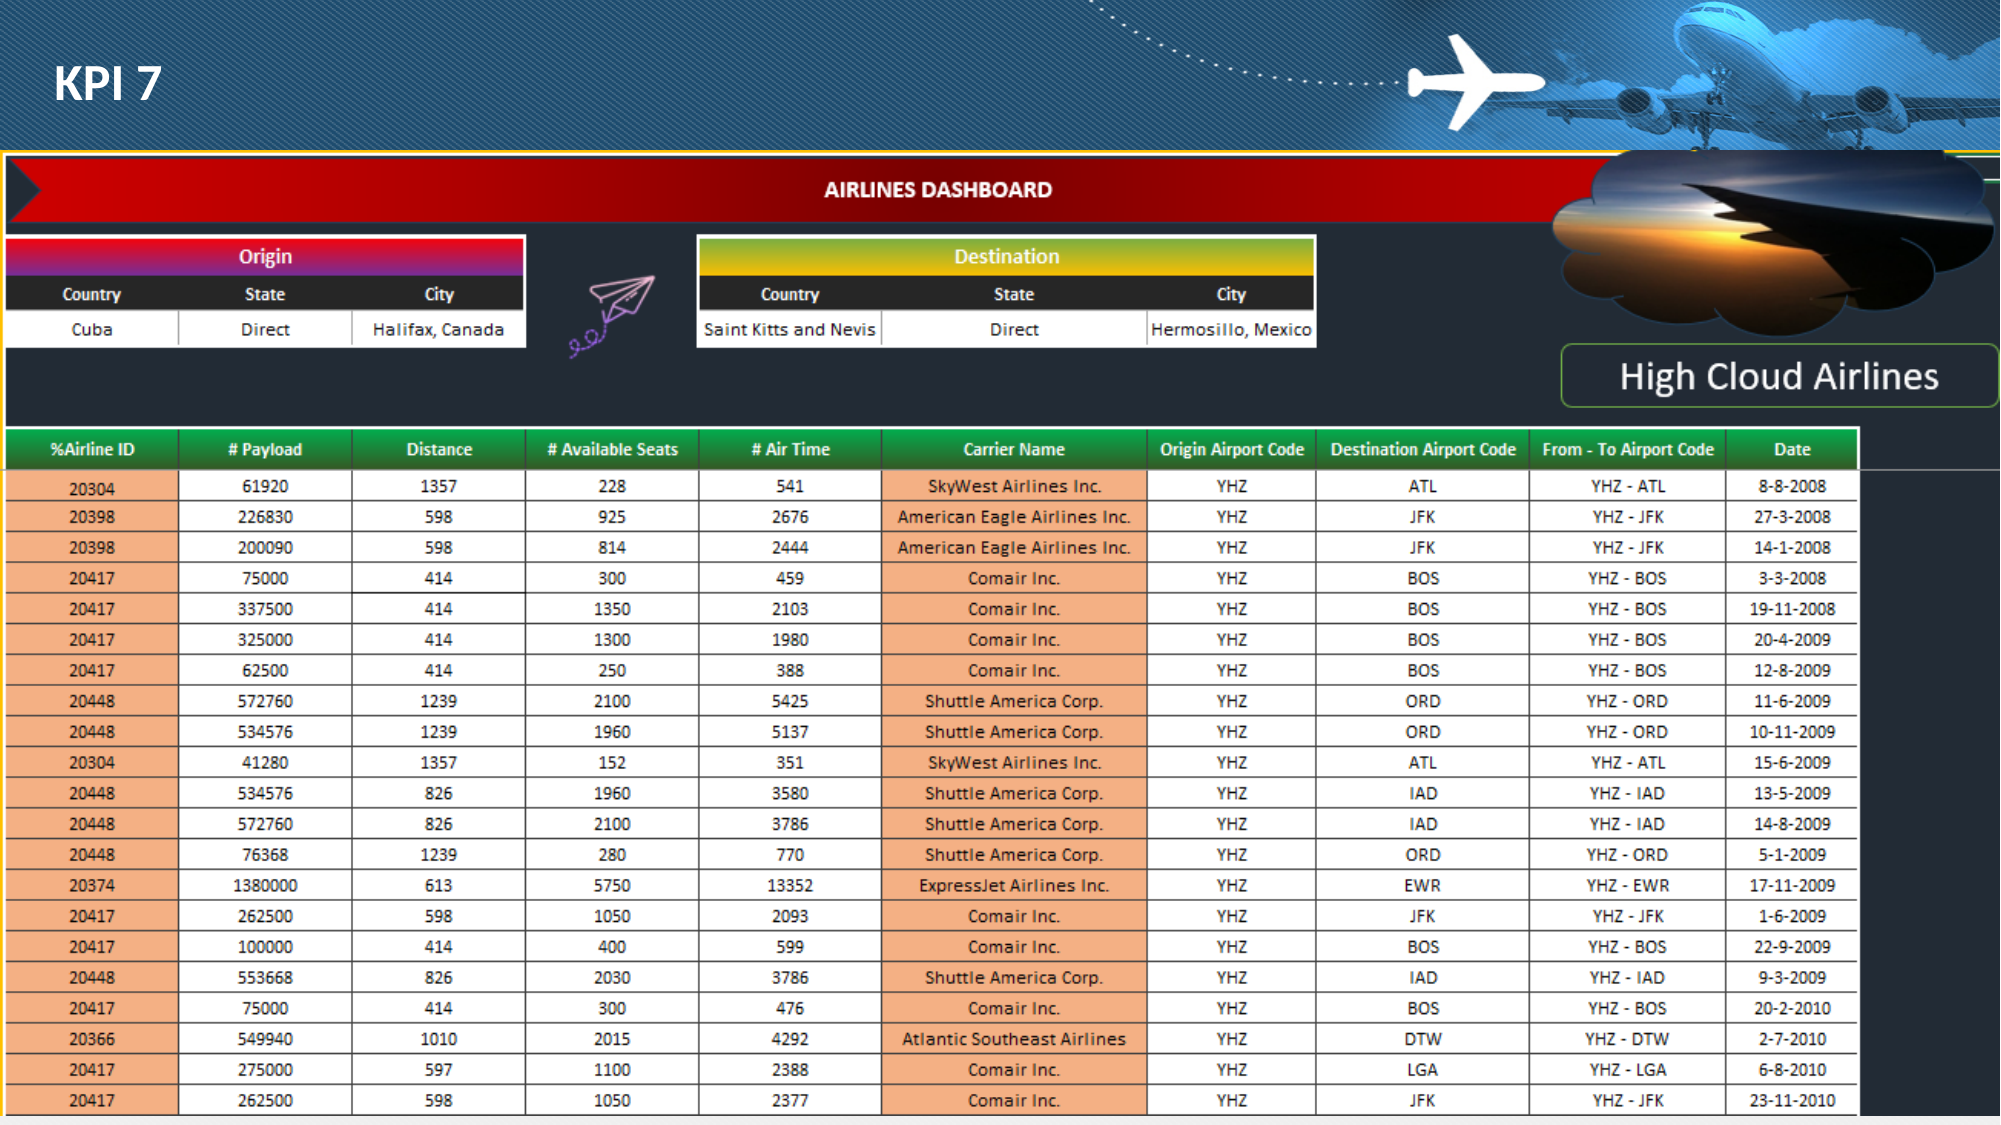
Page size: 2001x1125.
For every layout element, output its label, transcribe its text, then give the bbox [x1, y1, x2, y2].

title KPI 7 [39, 14, 1715, 146]
picture [0, 0, 2000, 1125]
